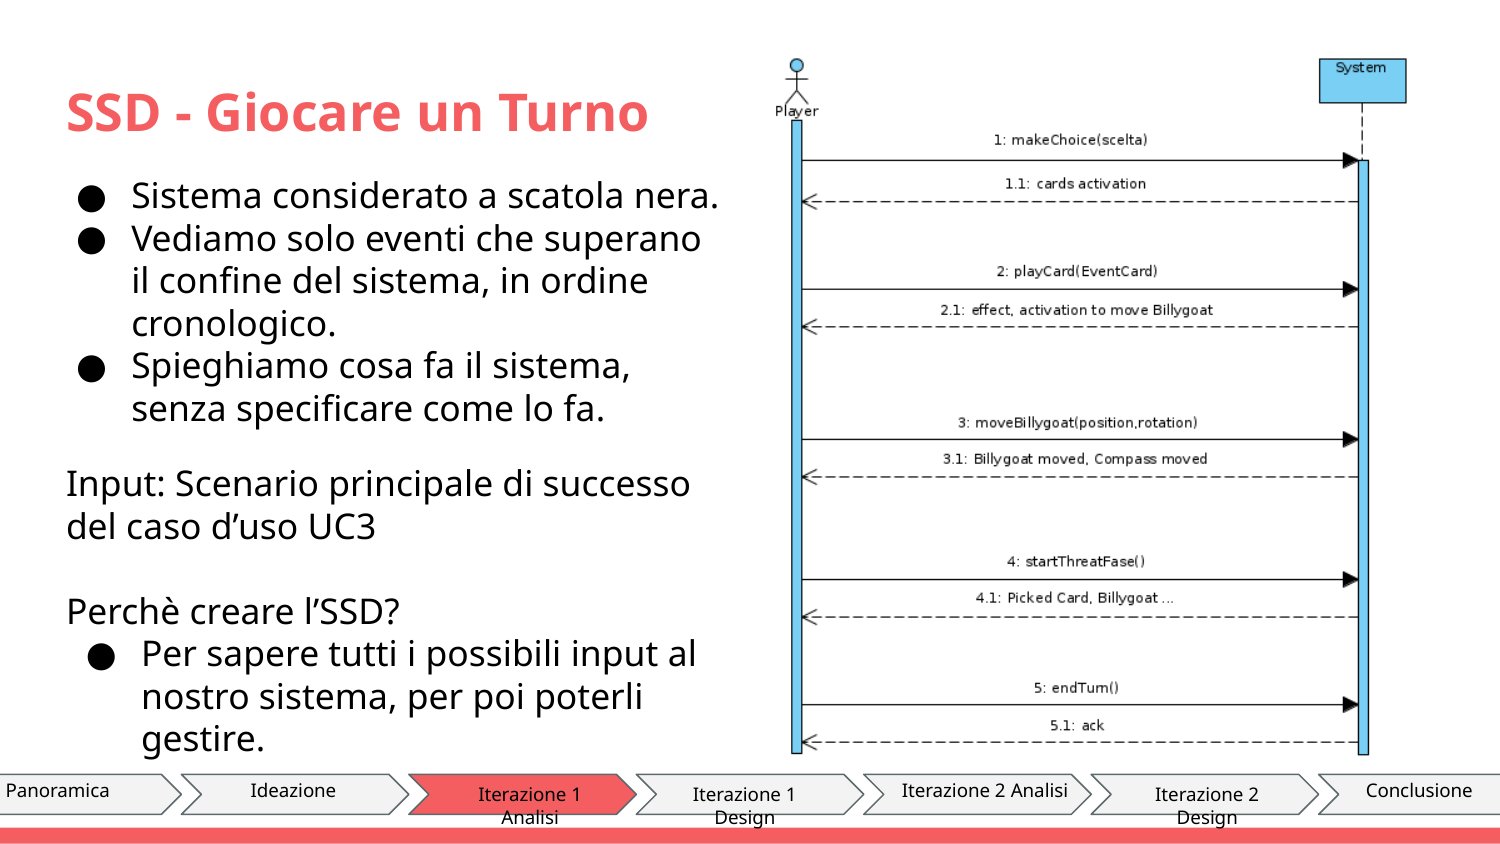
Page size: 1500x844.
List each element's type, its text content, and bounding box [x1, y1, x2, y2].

text_box Input: Scenario principale di successo del caso d’uso UC3 Perchè creare l’SSD? Per sapere tutti i possibili input al nostro sistema, per poi poterli gestire. [51, 446, 715, 767]
picture [749, 26, 1433, 767]
text_box Sistema considerato a scatola nera. Vediamo solo eventi che superano il confine del sistema, in ordine cronologico. Spieghiamo cosa fa il sistema, senza specificare come lo fa. [41, 158, 744, 444]
title SSD - Giocare un Turno [51, 64, 734, 158]
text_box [0, 767, 1500, 822]
